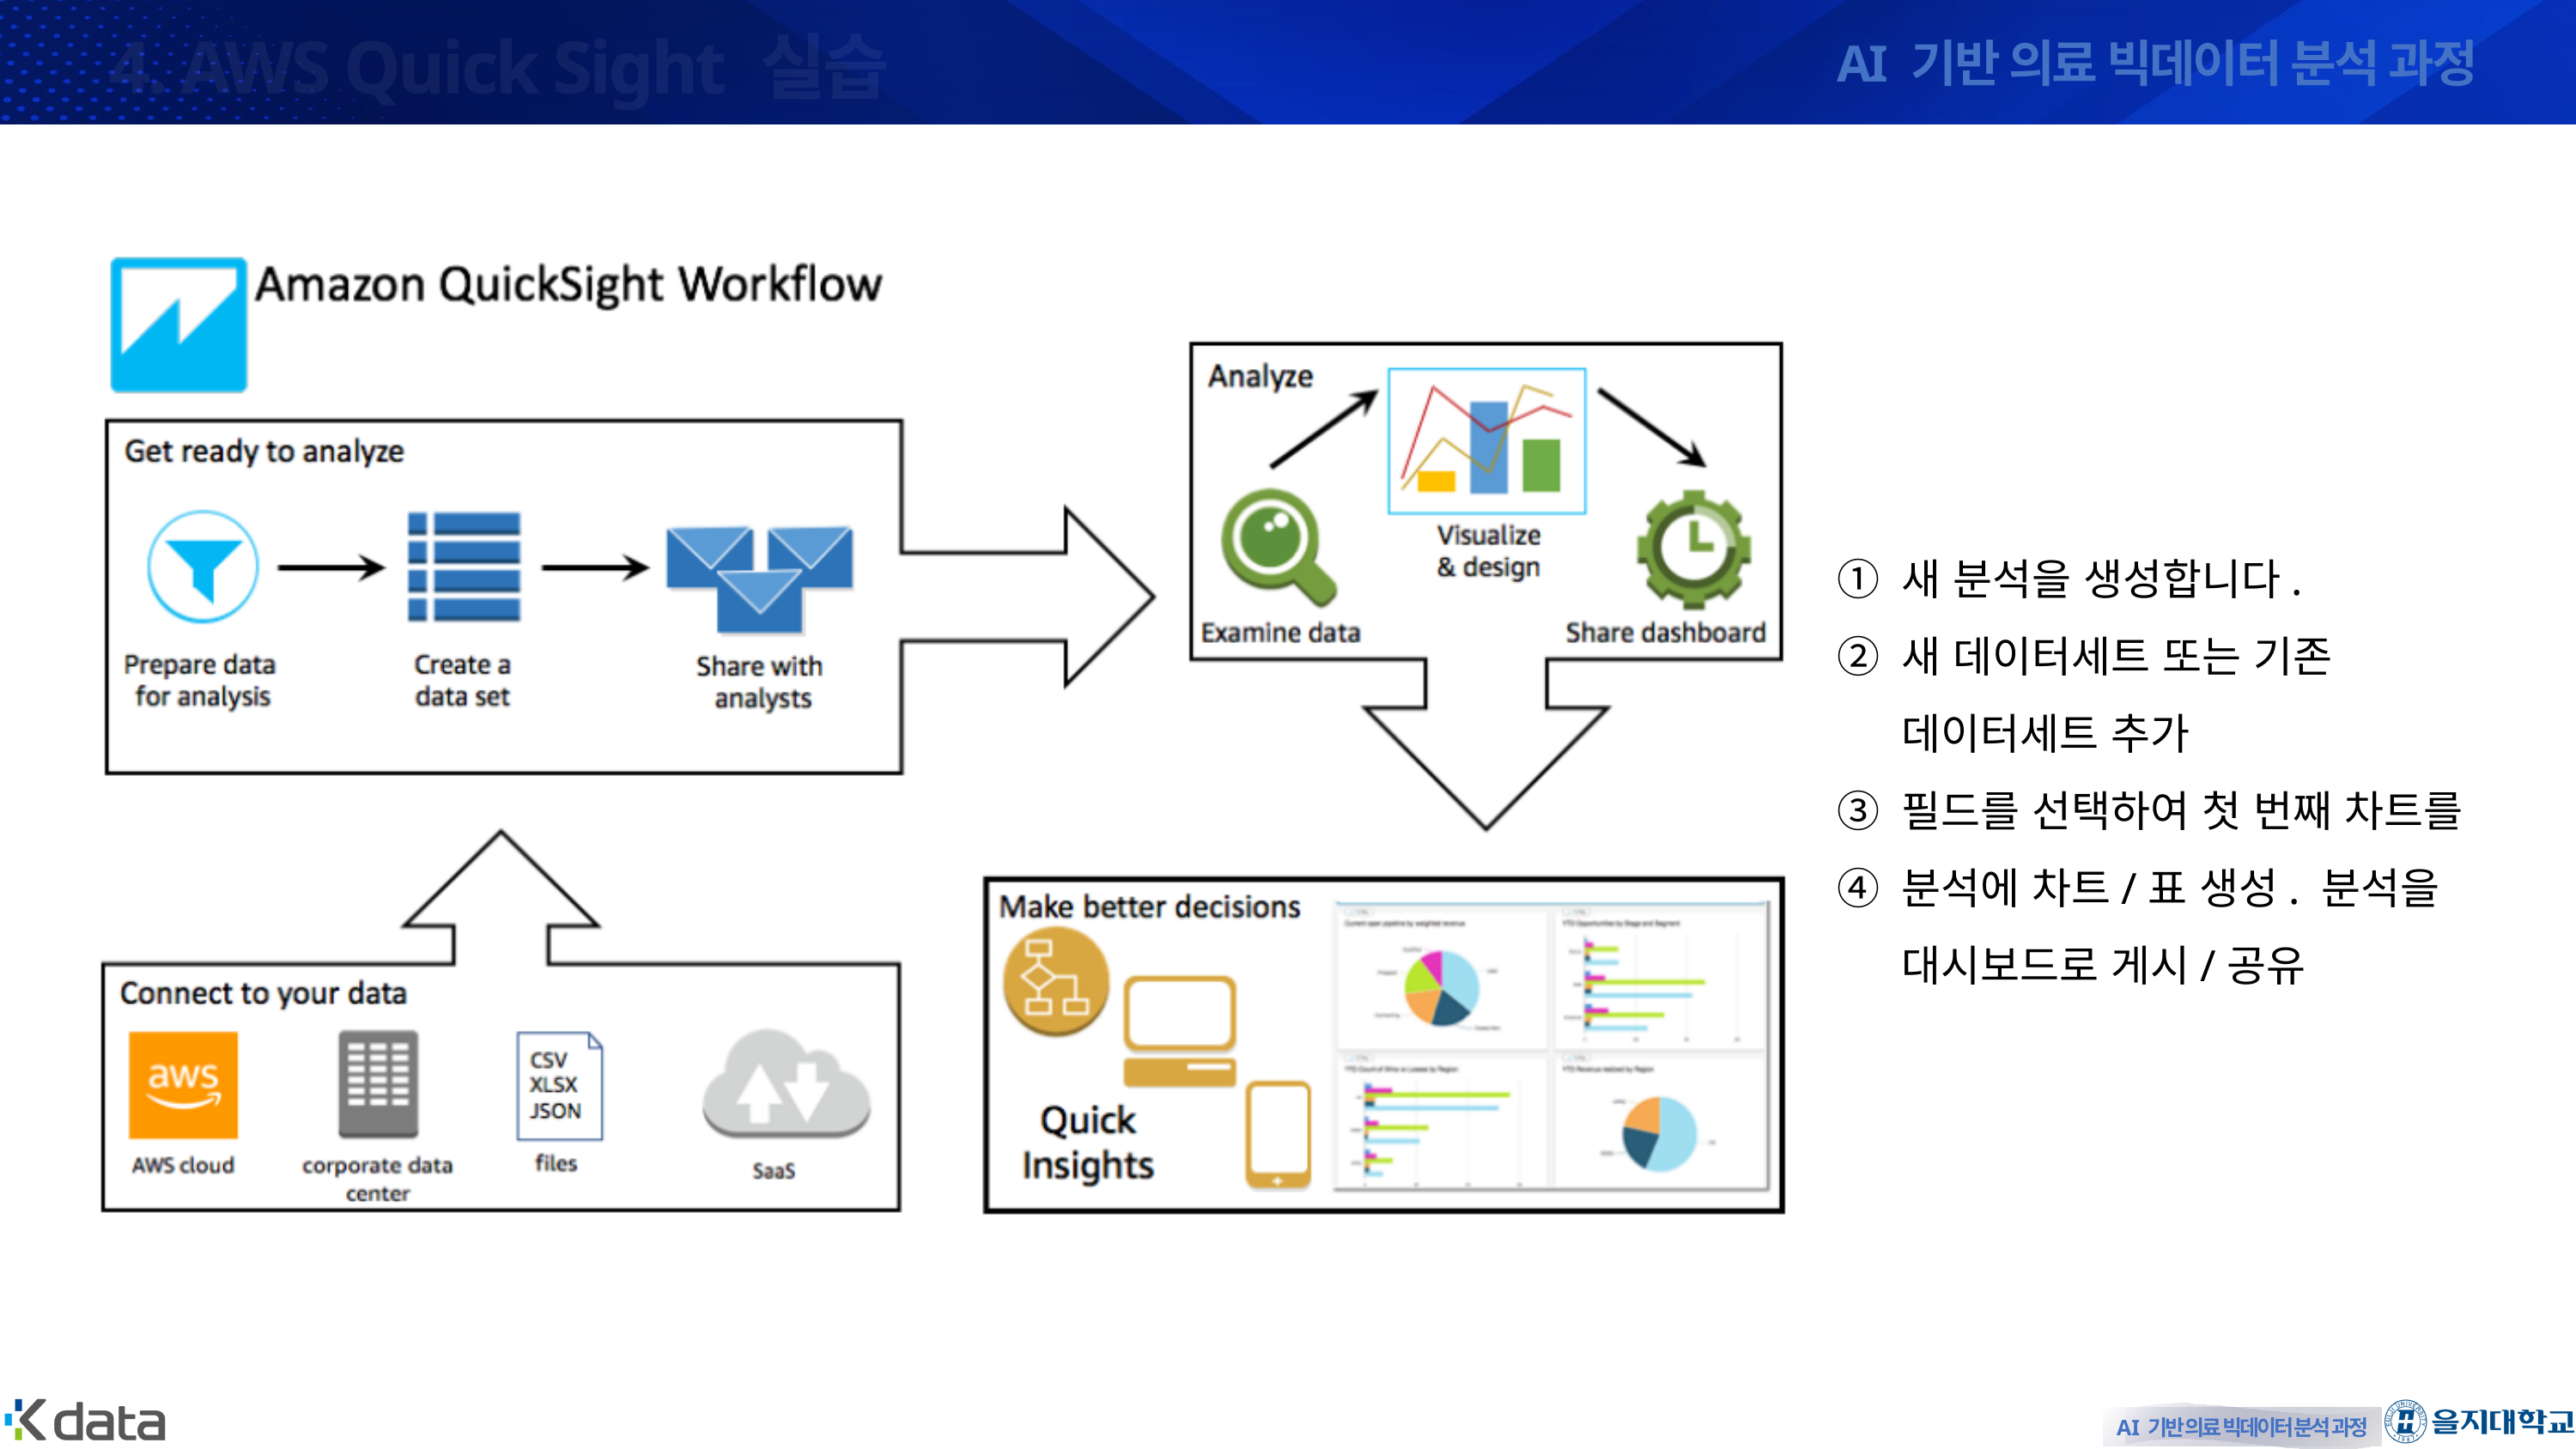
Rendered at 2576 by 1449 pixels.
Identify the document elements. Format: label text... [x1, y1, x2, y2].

text_box 새 분석을 생성합니다. 새 데이터세트 또는 기존 데이터세트 추가 필드를 선택하여 첫 번째 차트를 분석에 차트/표 생성. 분석을 대시보드로 게시/공유 [1824, 520, 2555, 997]
picture [3, 1397, 166, 1441]
picture [2383, 1397, 2576, 1445]
picture [0, 0, 2576, 124]
picture [96, 232, 1793, 1216]
